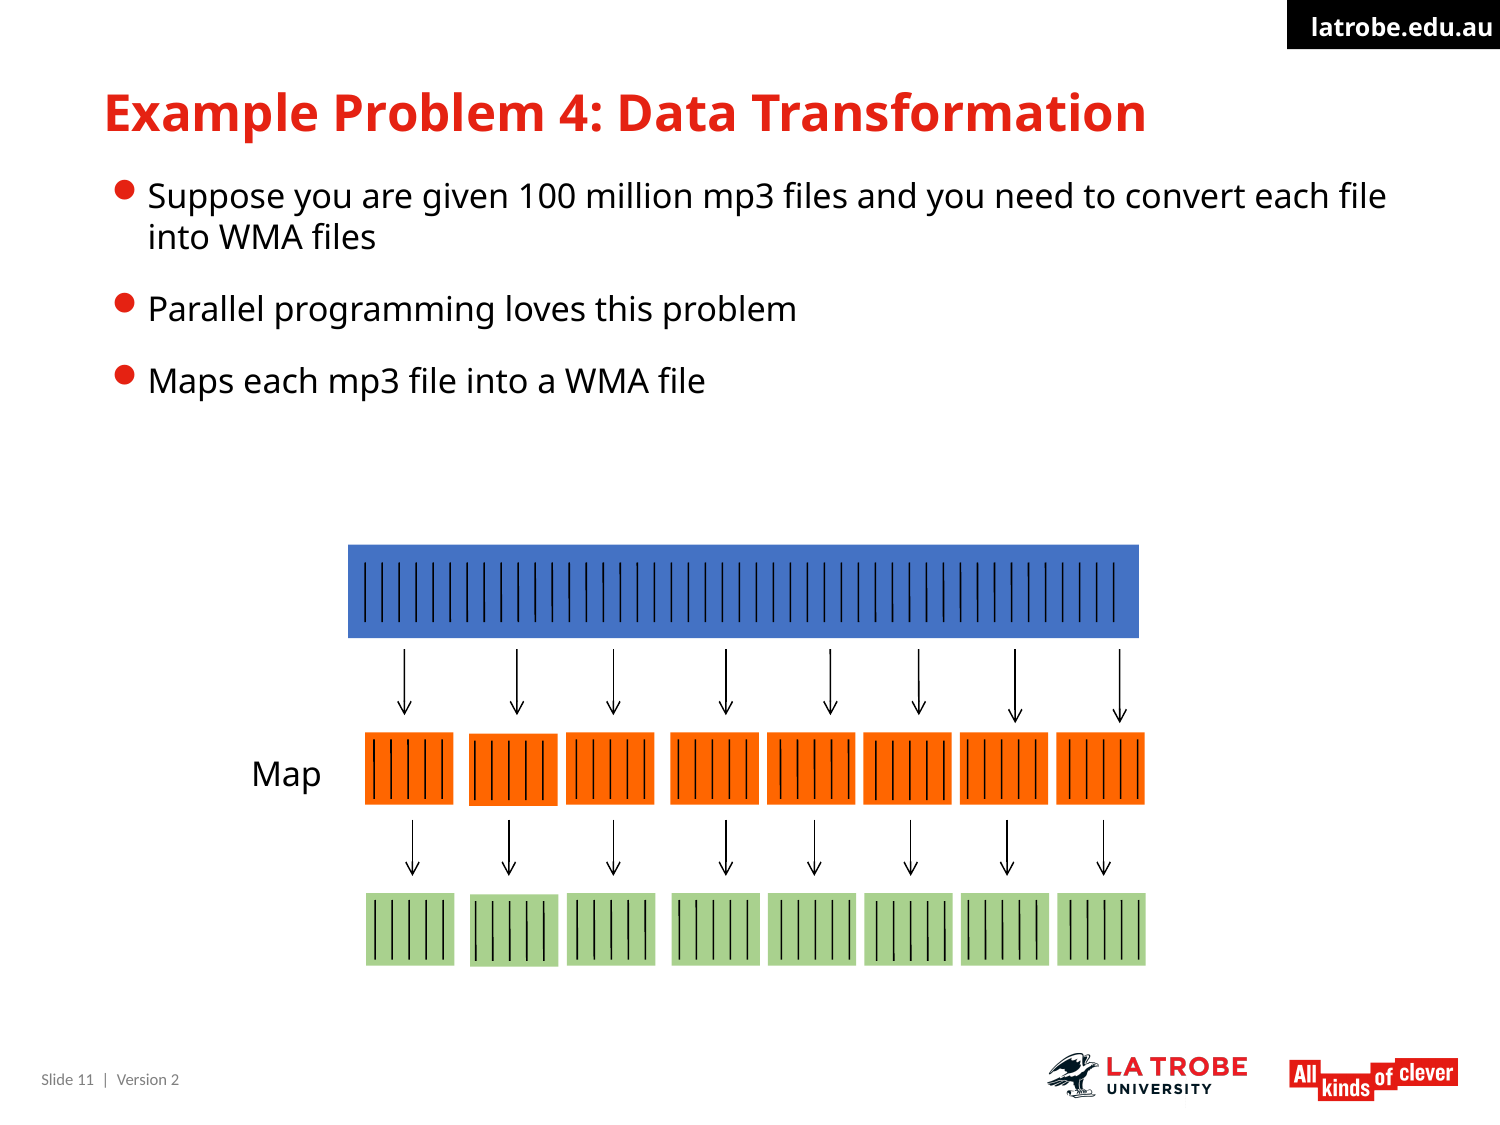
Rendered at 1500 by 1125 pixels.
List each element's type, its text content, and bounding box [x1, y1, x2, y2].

text_box [566, 732, 655, 805]
text_box [566, 893, 656, 966]
picture [1285, 1052, 1463, 1105]
text_box [960, 893, 1050, 966]
text_box [767, 893, 857, 966]
text_box [670, 732, 759, 805]
text_box [469, 733, 558, 806]
text_box [470, 894, 559, 967]
text_box [366, 893, 455, 966]
title Example Problem 4: Data Transformation [103, 26, 1397, 245]
text_box [864, 893, 953, 966]
text_box [365, 732, 454, 805]
picture [1035, 1043, 1259, 1108]
text_box [863, 732, 952, 805]
text_box [767, 732, 856, 805]
text_box [1057, 893, 1146, 966]
text_box Map [240, 747, 341, 799]
text_box [671, 893, 760, 966]
list Suppose you are given 100 million mp3 files and you need to convert each file into WMA files Parallel programming loves this problem Maps each mp3 file into a WMA file [111, 174, 1406, 729]
text_box [1056, 732, 1145, 805]
text_box [348, 544, 1139, 639]
text_box [959, 732, 1049, 805]
